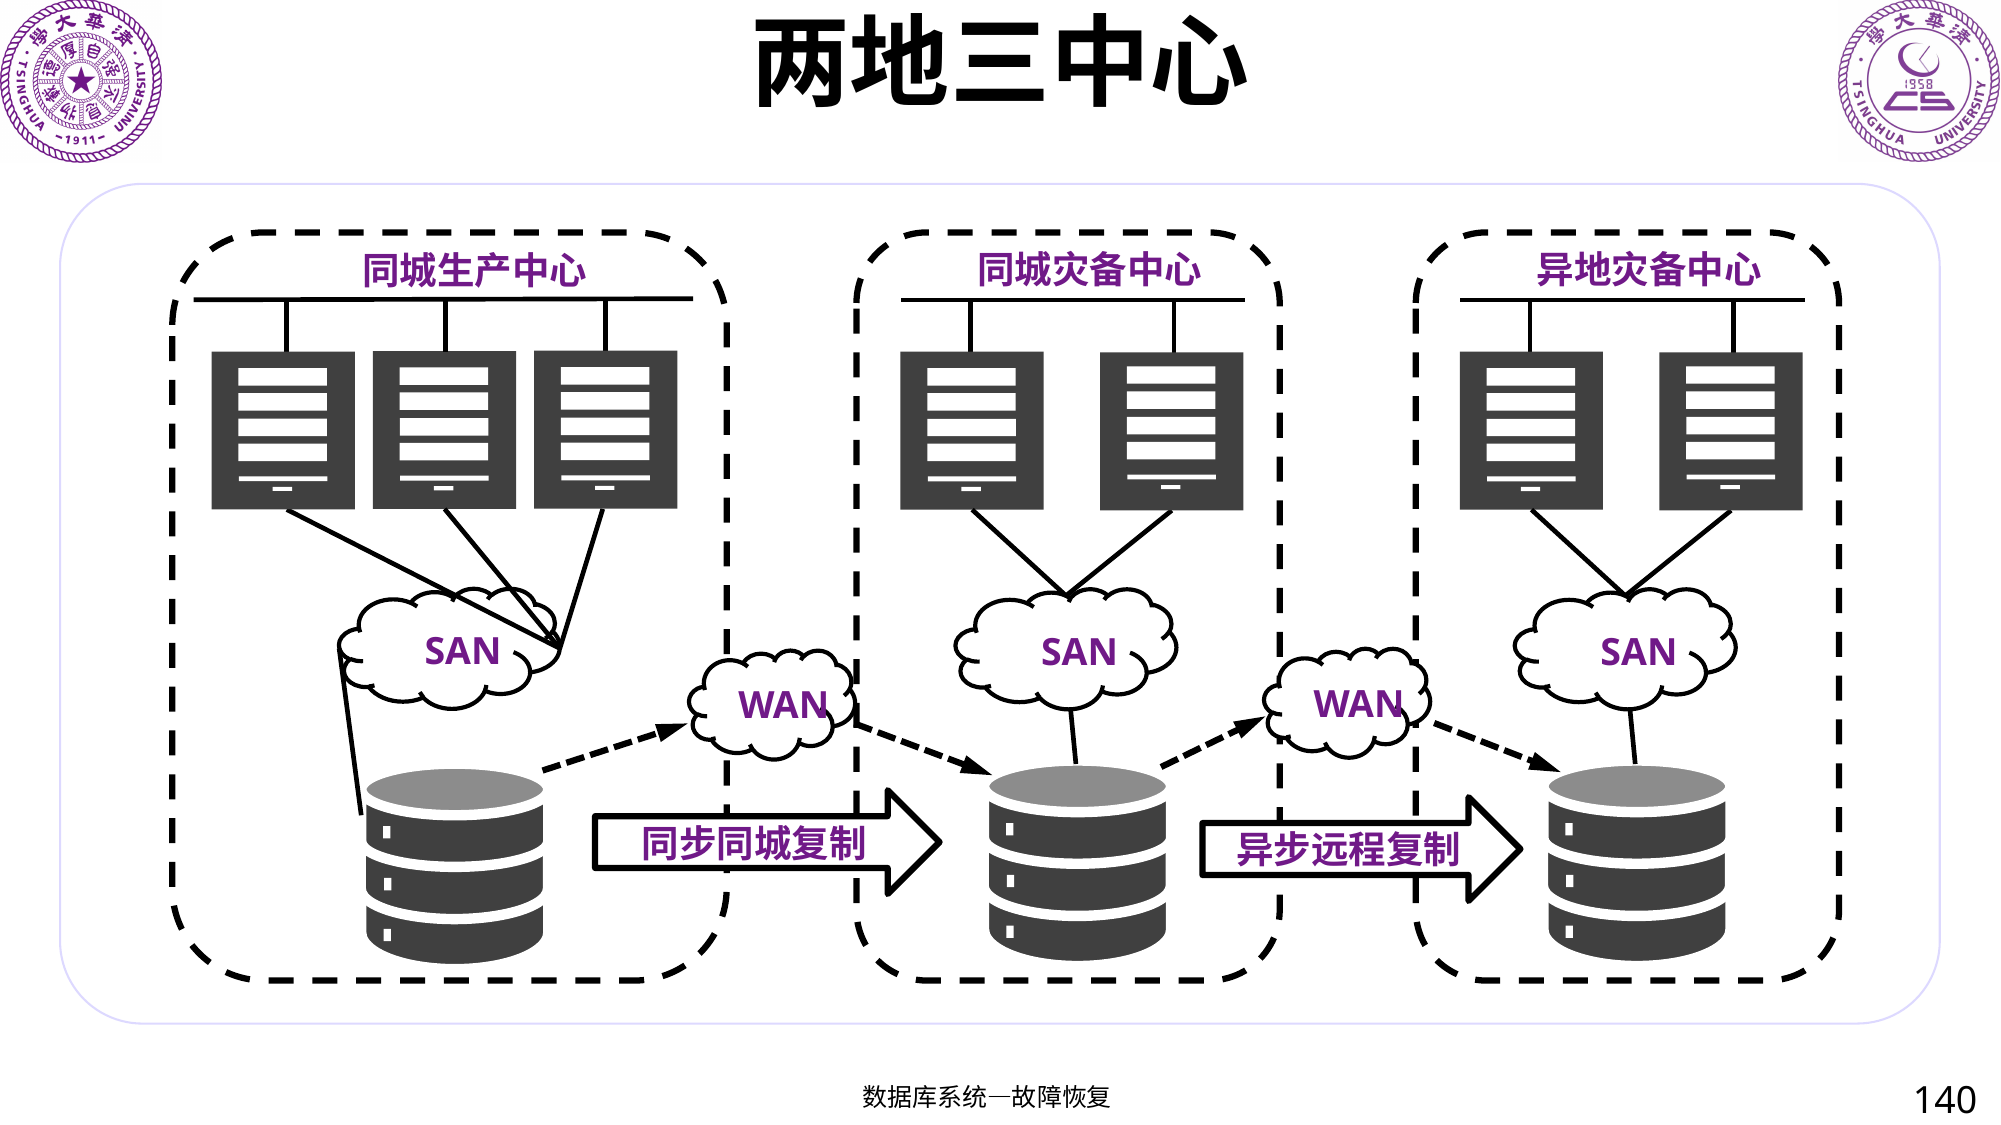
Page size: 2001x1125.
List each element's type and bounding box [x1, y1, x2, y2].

title [172, 2, 1828, 115]
footer [670, 1073, 1304, 1125]
picture [1838, 0, 2000, 162]
text_box [60, 183, 1940, 1024]
picture [0, 0, 162, 163]
slide_number [1898, 1069, 2000, 1125]
